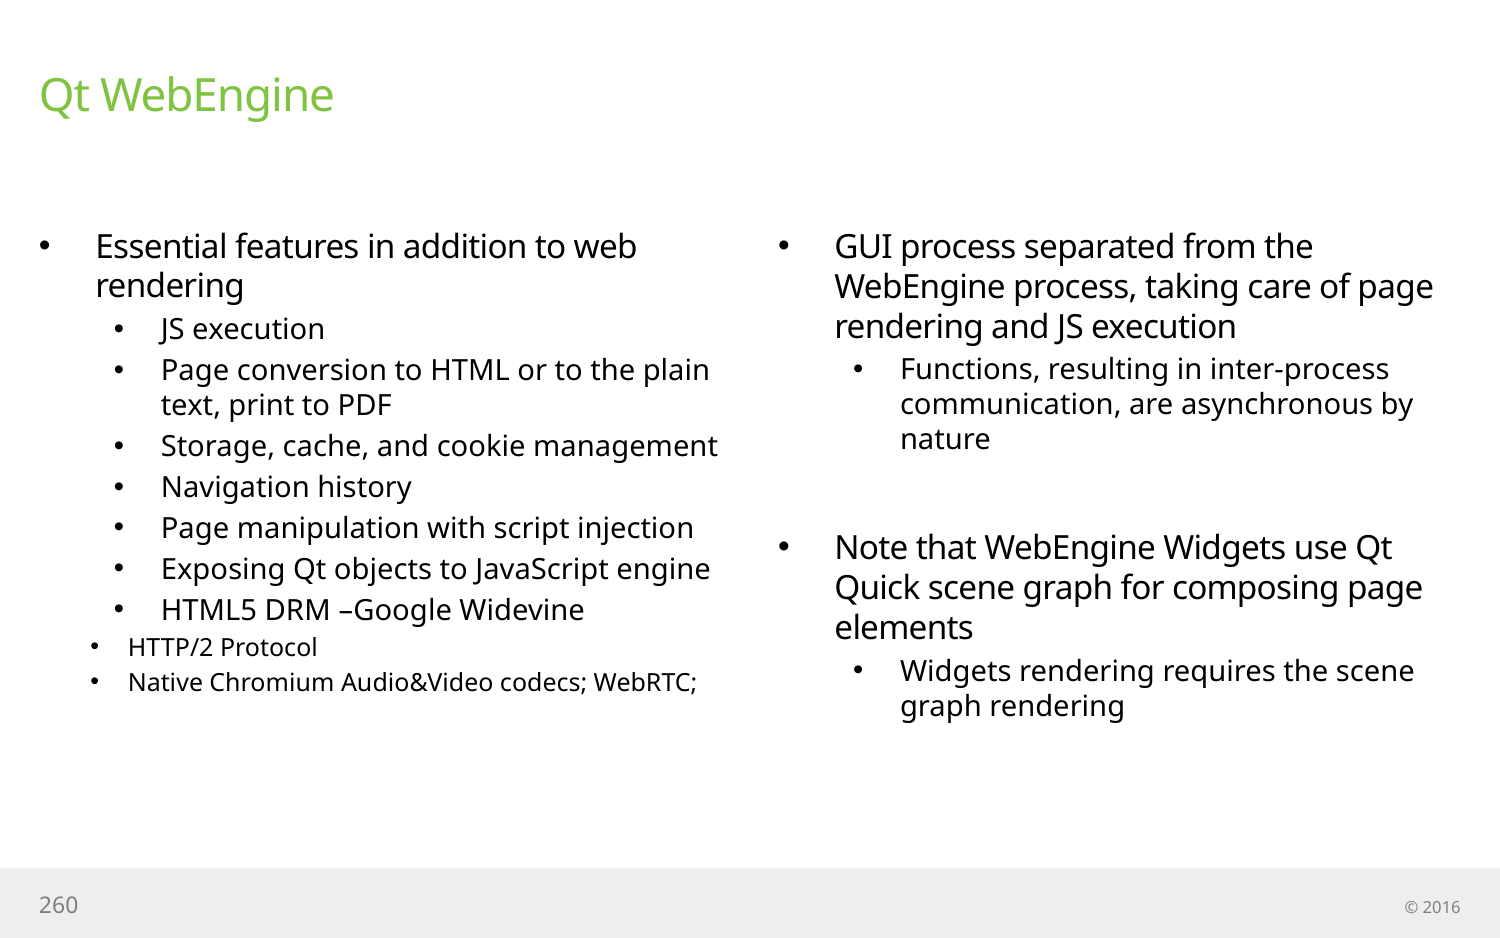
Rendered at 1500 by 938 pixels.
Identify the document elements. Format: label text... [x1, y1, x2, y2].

title Qt WebEngine [39, 66, 1052, 196]
list GUI process separated from the WebEngine process, taking care of page rendering and JS execution Functions, resulting in inter-process communication, are asynchronous by nature Note that WebEngine Widgets use Qt Quick scene graph for composing page elements Widgets rendering requires the scene graph rendering [778, 224, 1471, 846]
slide_number 260 [39, 892, 410, 921]
list Essential features in addition to web rendering JS execution Page conversion to HTML or to the plain text, print to PDF Storage, cache, and cookie management Navigation history Page manipulation with script injection Exposing Qt objects to JavaScript engine HTML5 DRM –Google Widevine HTTP/2 Protocol Native Chromium Audio&Video codecs; WebRTC; [39, 224, 732, 846]
footer © 2016 [1188, 896, 1461, 917]
